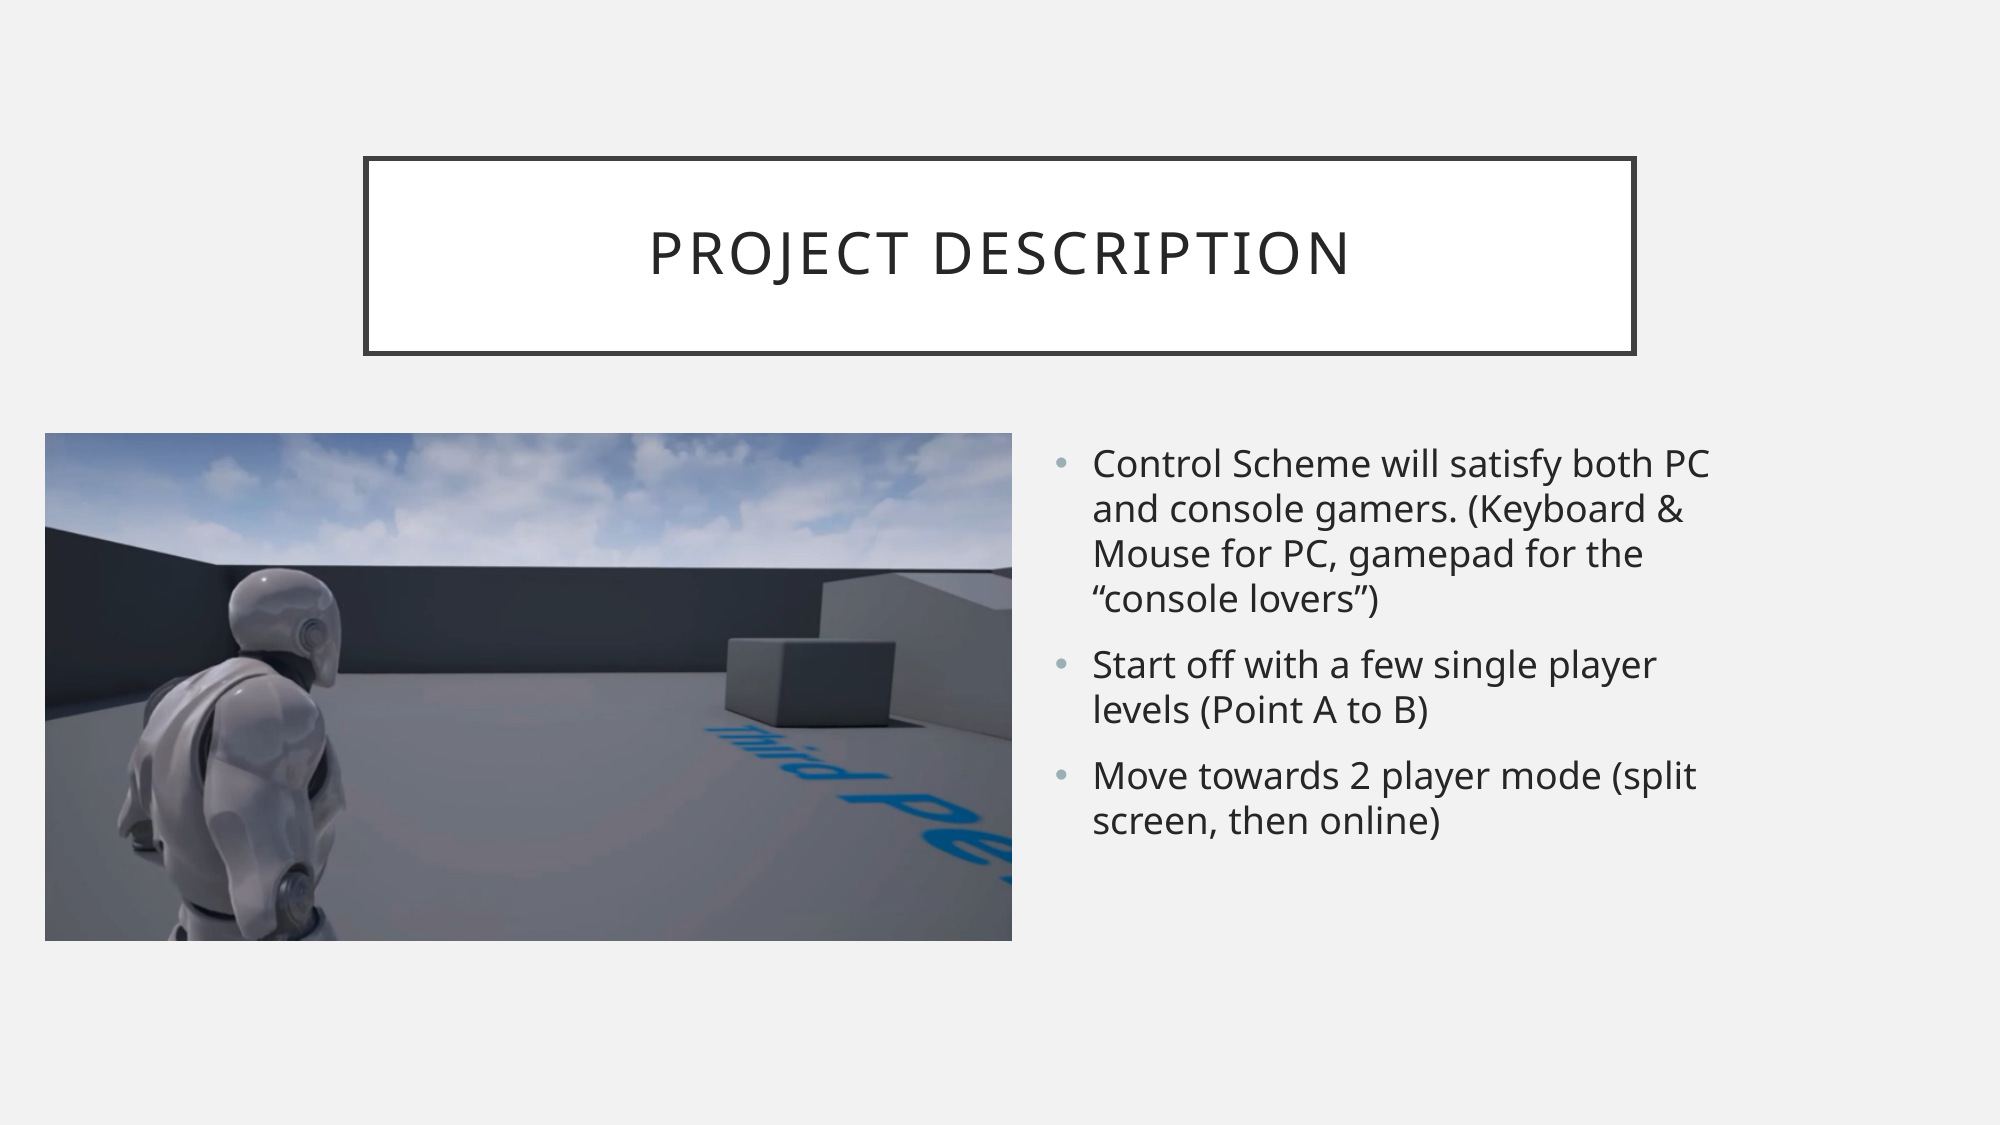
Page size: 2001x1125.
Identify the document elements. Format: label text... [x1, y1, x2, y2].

title Project description [363, 156, 1637, 356]
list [44, 432, 1013, 942]
list Control Scheme will satisfy both PC and console gamers. (Keyboard & Mouse for PC, gamepad for the “console lovers”) Start off with a few single player levels (Point A to B) Move towards 2 player mode (split screen, then online) [1039, 432, 1741, 942]
